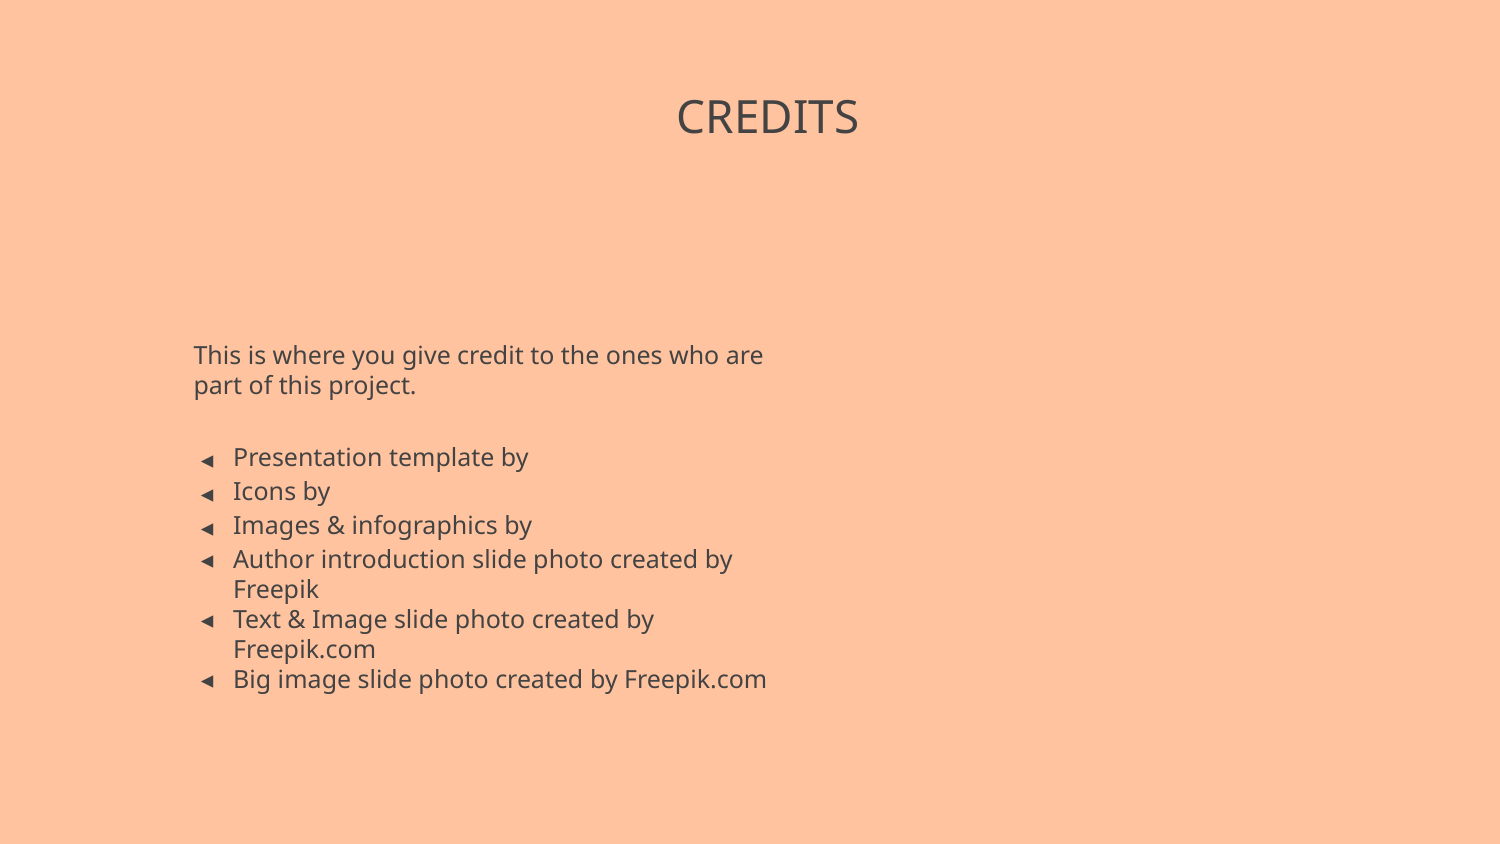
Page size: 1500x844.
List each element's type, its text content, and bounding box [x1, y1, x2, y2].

title CREDITS [67, 76, 1469, 143]
subtitle This is where you give credit to the ones who are part of this project. Presentation template by Slidesgo Icons by Flaticon Images & infographics by Freepik Author introduction slide photo created by Freepik Text & Image slide photo created by Freepik.com Big image slide photo created by Freepik.com [193, 339, 770, 455]
